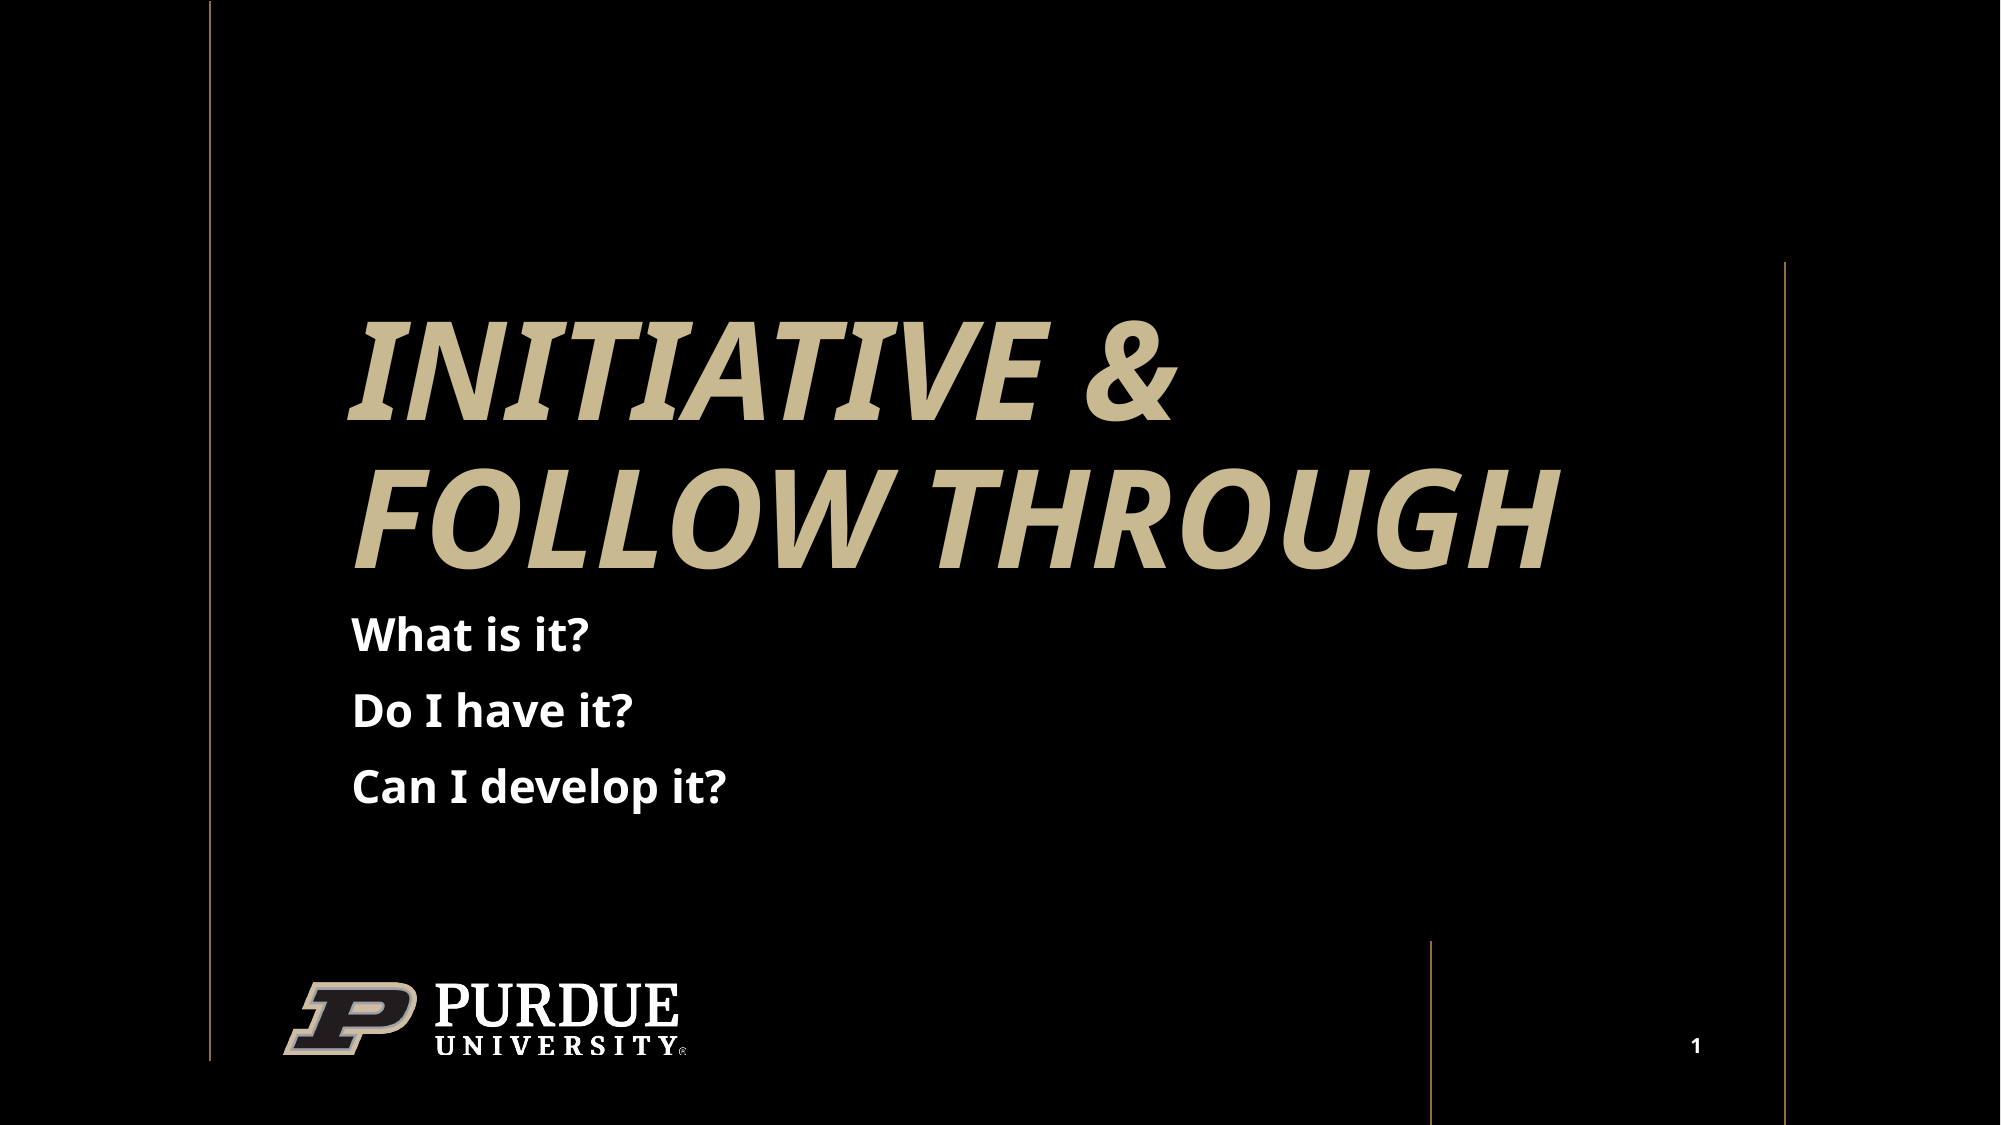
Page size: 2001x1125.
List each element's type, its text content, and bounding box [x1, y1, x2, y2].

slide_number 1 [1656, 1017, 1737, 1078]
title Initiative & Follow Through [348, 299, 1702, 609]
subtitle What is it? Do I have it? Can I develop it? [351, 605, 1467, 815]
